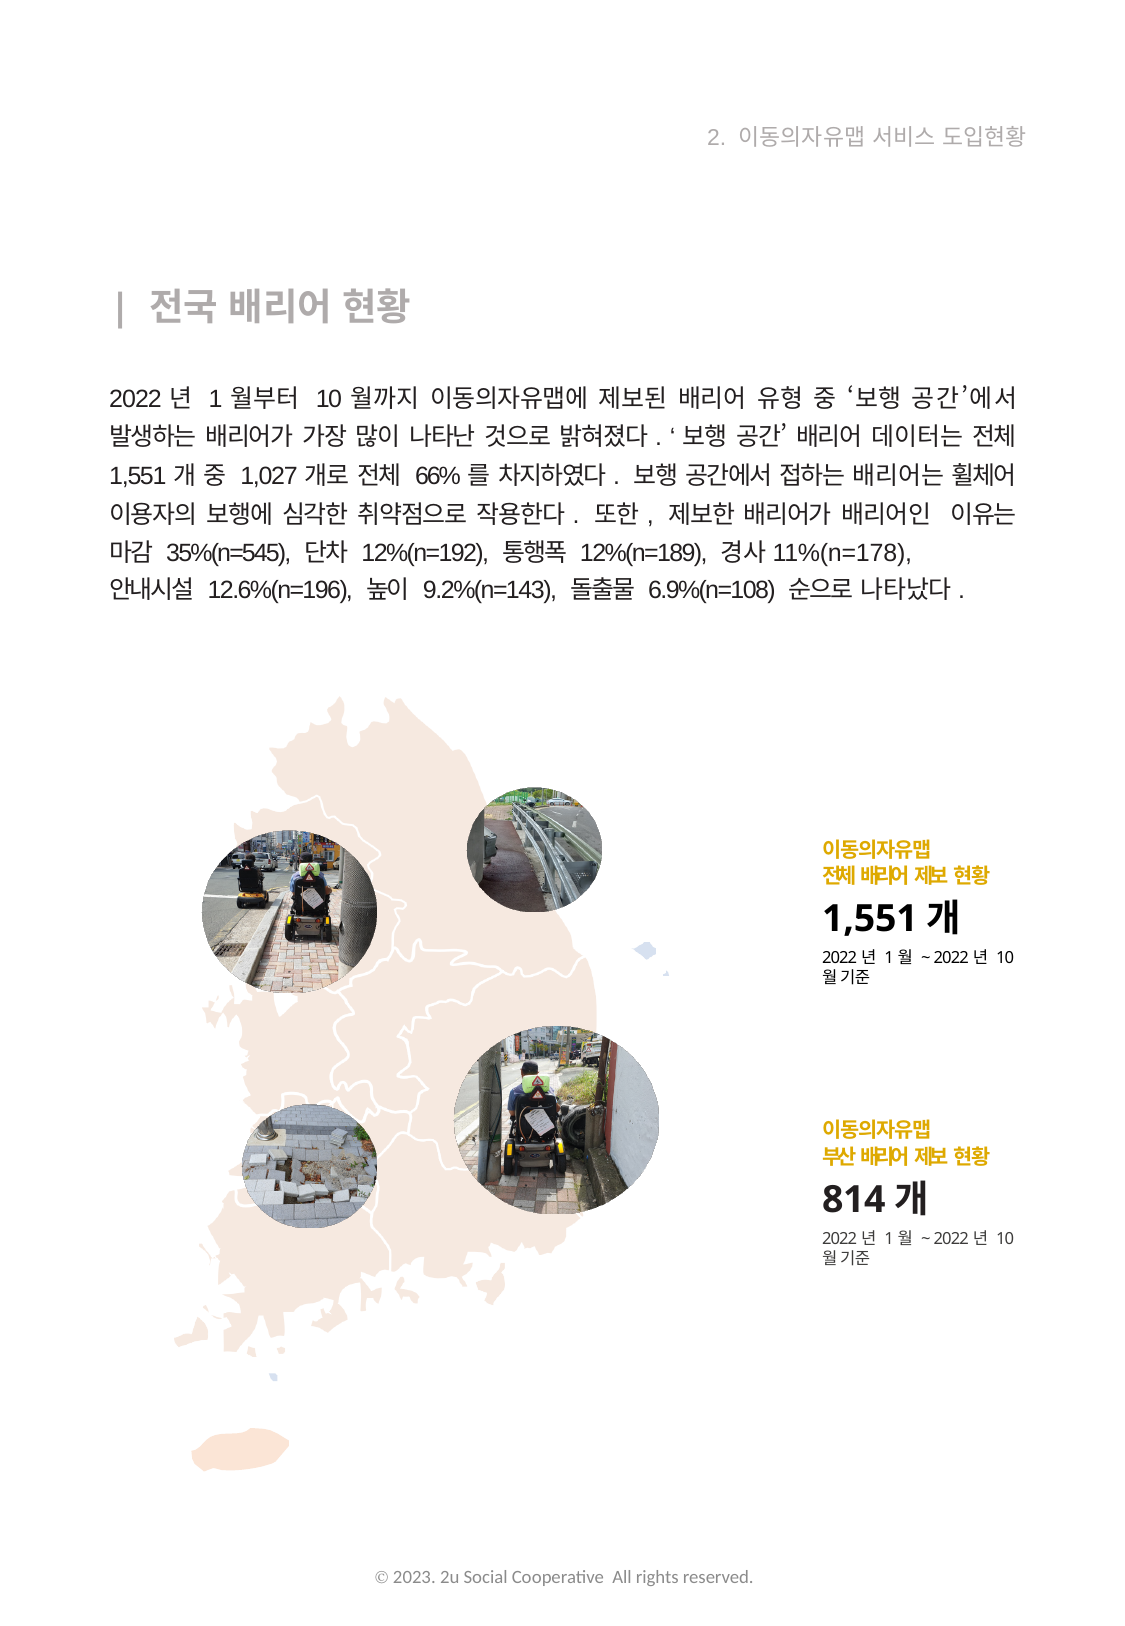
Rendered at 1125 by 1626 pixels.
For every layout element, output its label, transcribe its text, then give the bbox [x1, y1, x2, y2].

text_box 이동의자유맵 부산 배리어 제보 현황 814개 2022년 1월 ~ 2022년 10월 기준 [819, 1112, 1019, 1269]
footer Ⓒ 2023. 2u Social Cooperative All rights reserved. [353, 1550, 775, 1603]
text_box | 전국 배리어 현황 [94, 275, 920, 336]
text_box 2. 이동의자유맵 서비스 도입현황 [479, 101, 1043, 158]
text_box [174, 694, 670, 1472]
text_box 이동의자유맵 전체 배리어 제보 현황 1,551개 2022년 1월 ~ 2022년 10월 기준 [819, 831, 1019, 988]
text_box 2022년 1월부터 10월까지 이동의자유맵에 제보된 배리어 유형 중 ‘보행 공간’에서 발생하는 배리어가 가장 많이 나타난 것으로 밝혀졌다. ‘보행 공간’ 배리어 데이터는 전체 1,551개 중 1,027개로 전체 66%를 차지하였다. 보행 공간에서 접하는 배리어는 휠체어 이용자의 보행에 심각한 취약점으로 작용한다. 또한, 제보한 배리어가 배리어인 이유는 마감 35%(n=545), 단차 12%(n=192), 통행폭 12%(n=189), 경사11%(n=178), 안내시설 12.6%(n=196), 높이 9.2%(n=143), 돌출물 6.9%(n=108) 순으로 나타났다. [92, 366, 1033, 611]
